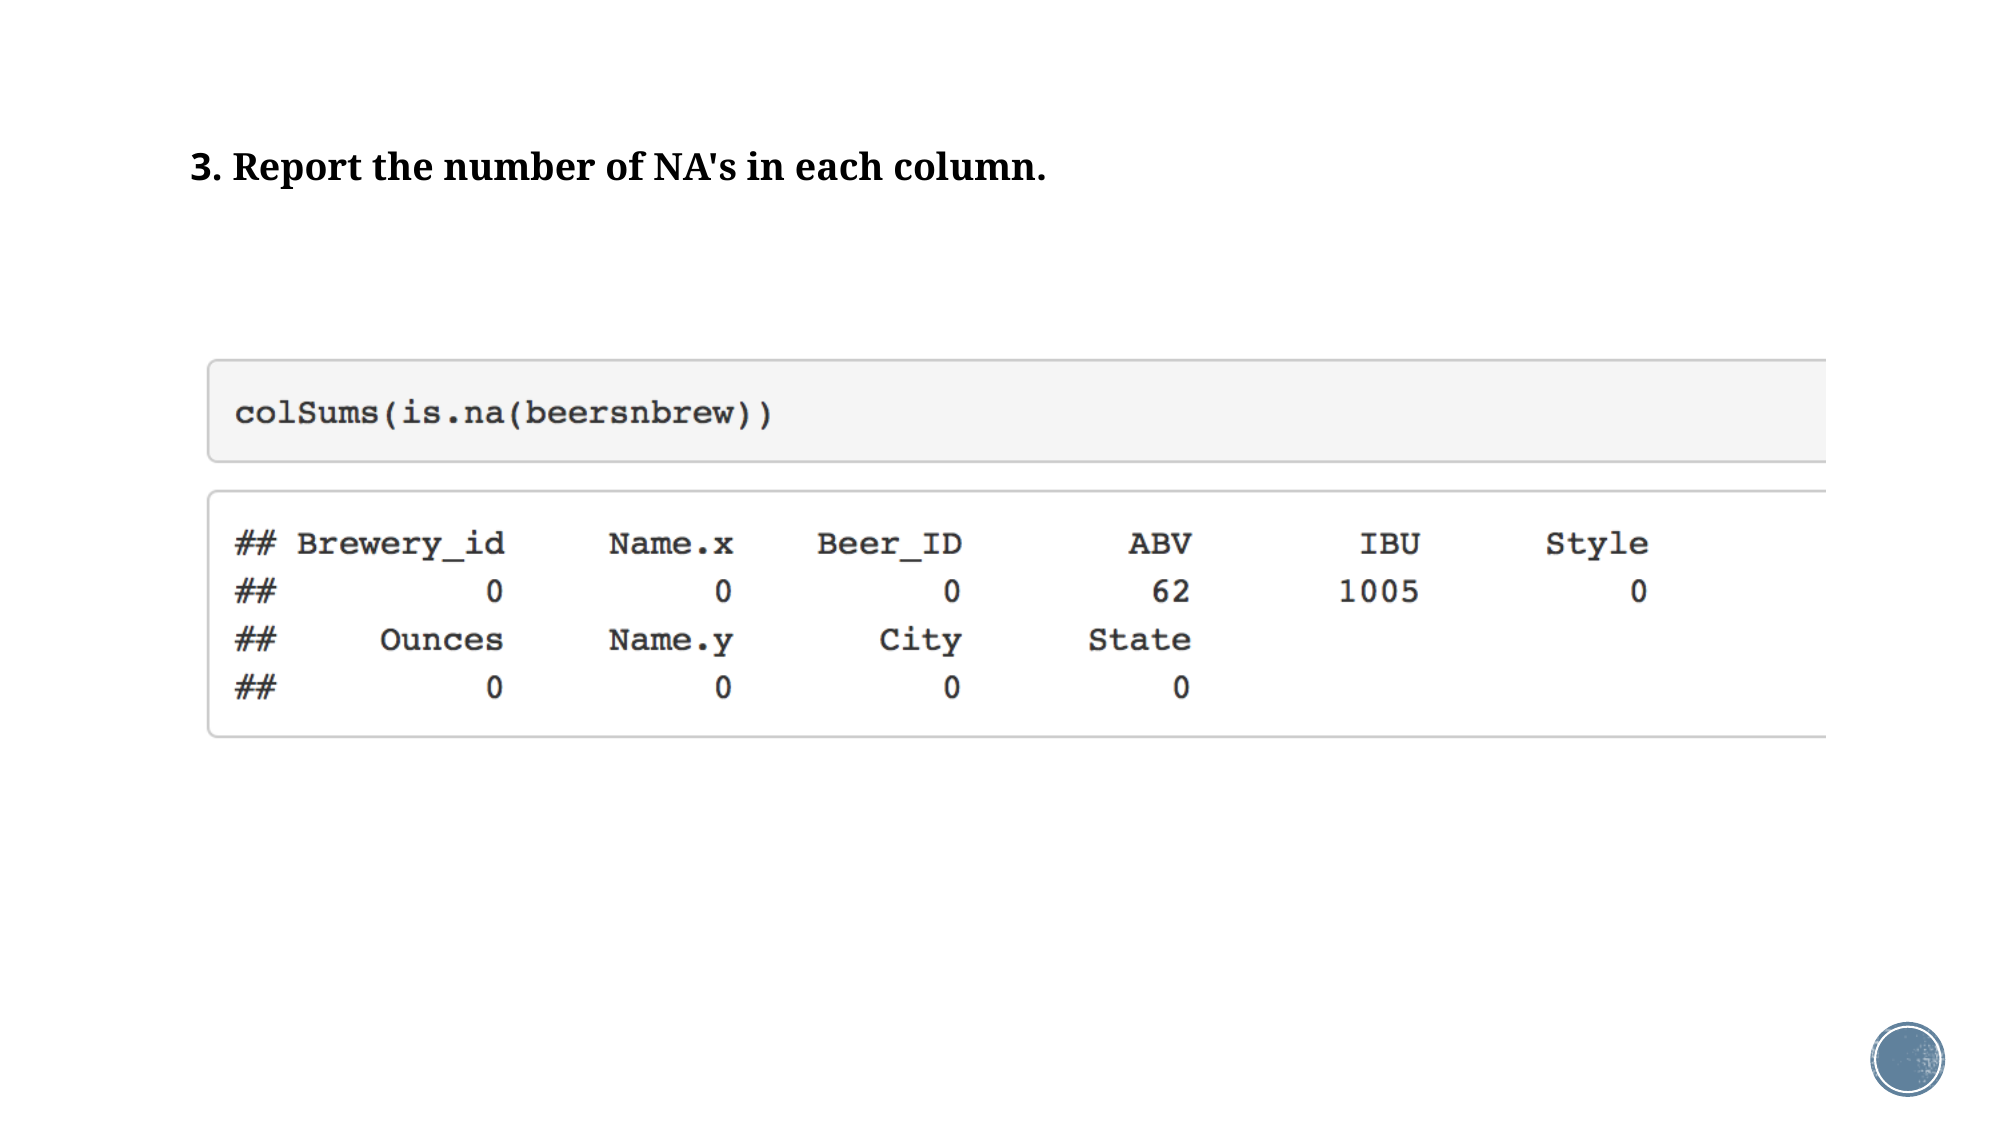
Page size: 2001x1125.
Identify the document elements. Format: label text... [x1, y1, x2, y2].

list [175, 344, 1824, 772]
title 3. Report the number of NA's in each column. [175, 79, 1826, 342]
